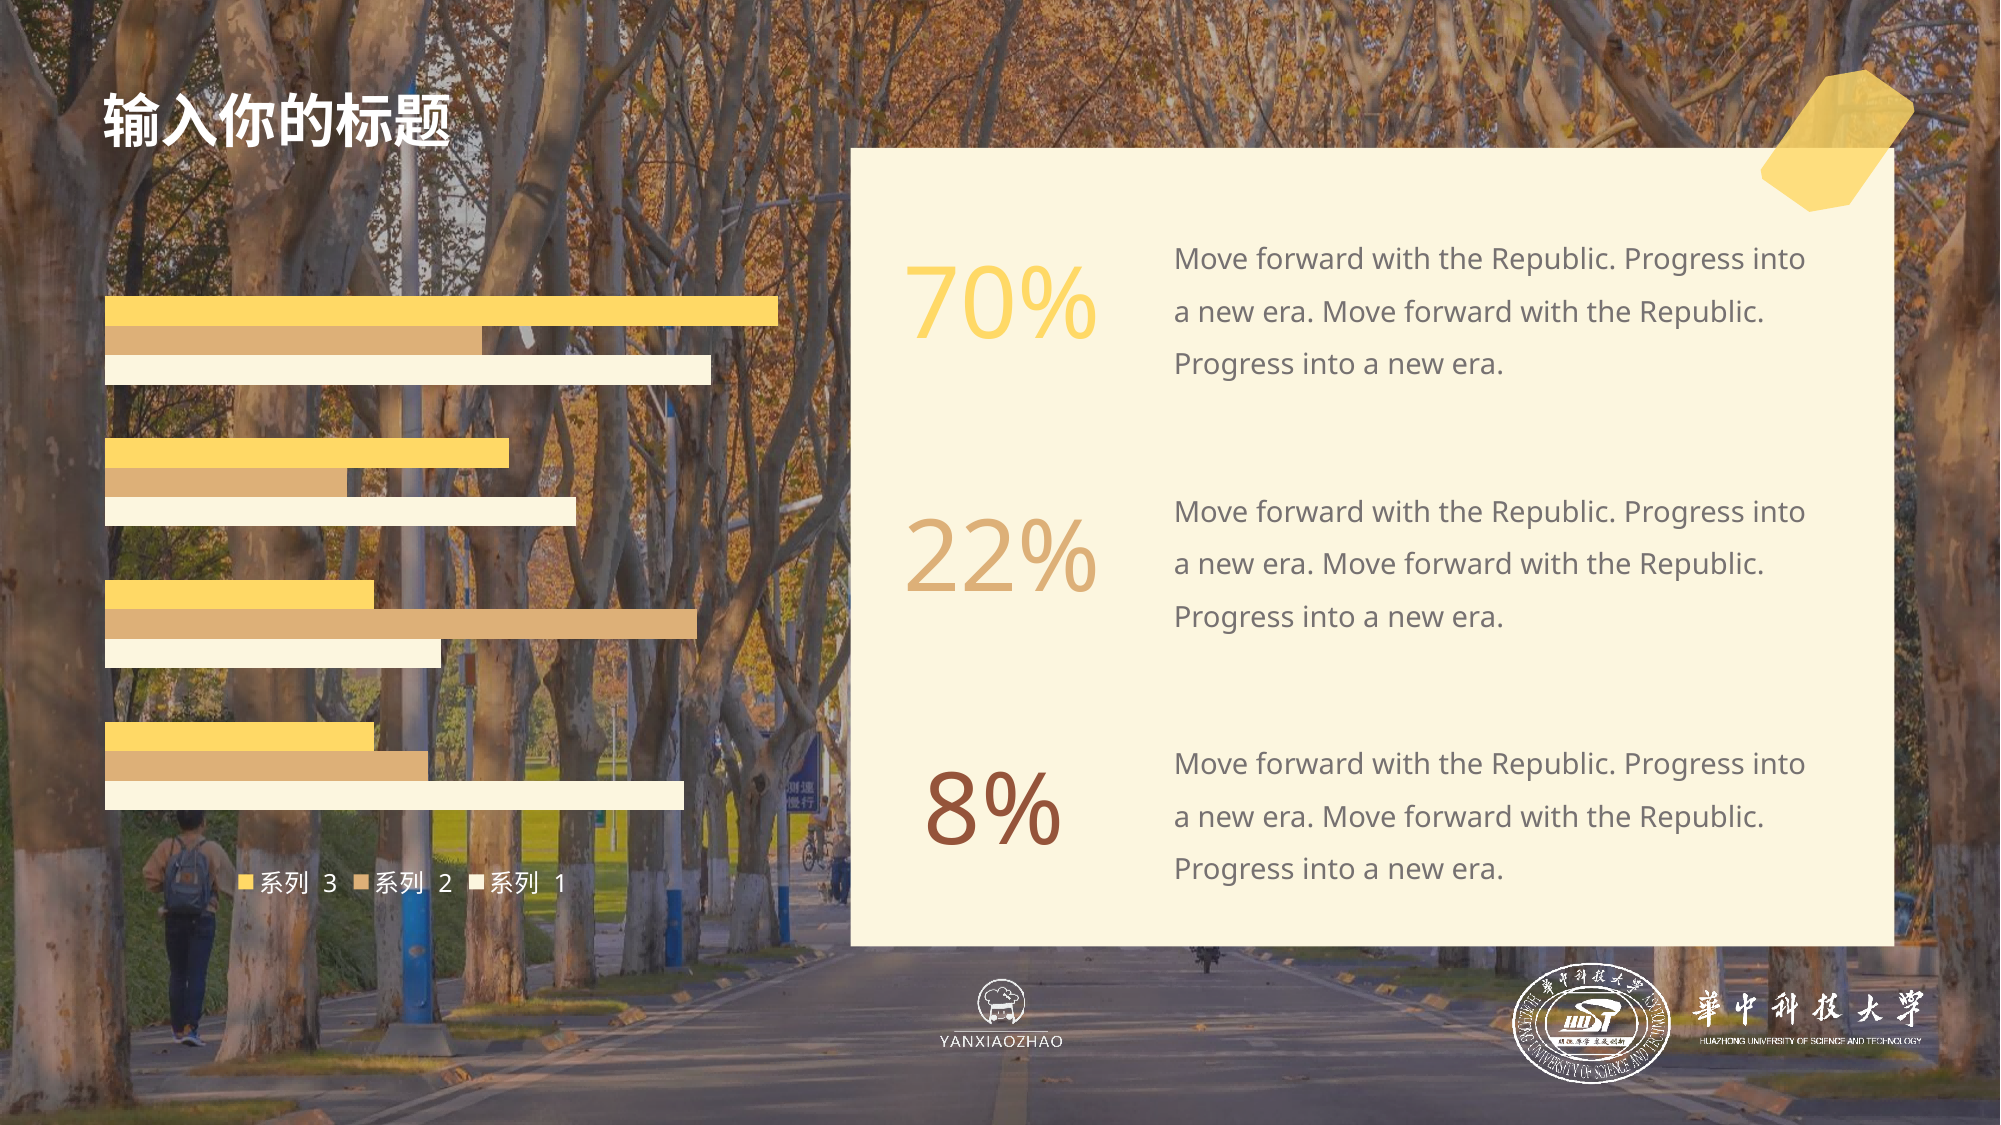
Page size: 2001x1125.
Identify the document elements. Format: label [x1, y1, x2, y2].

picture [0, 0, 2000, 1125]
chart [87, 256, 930, 911]
